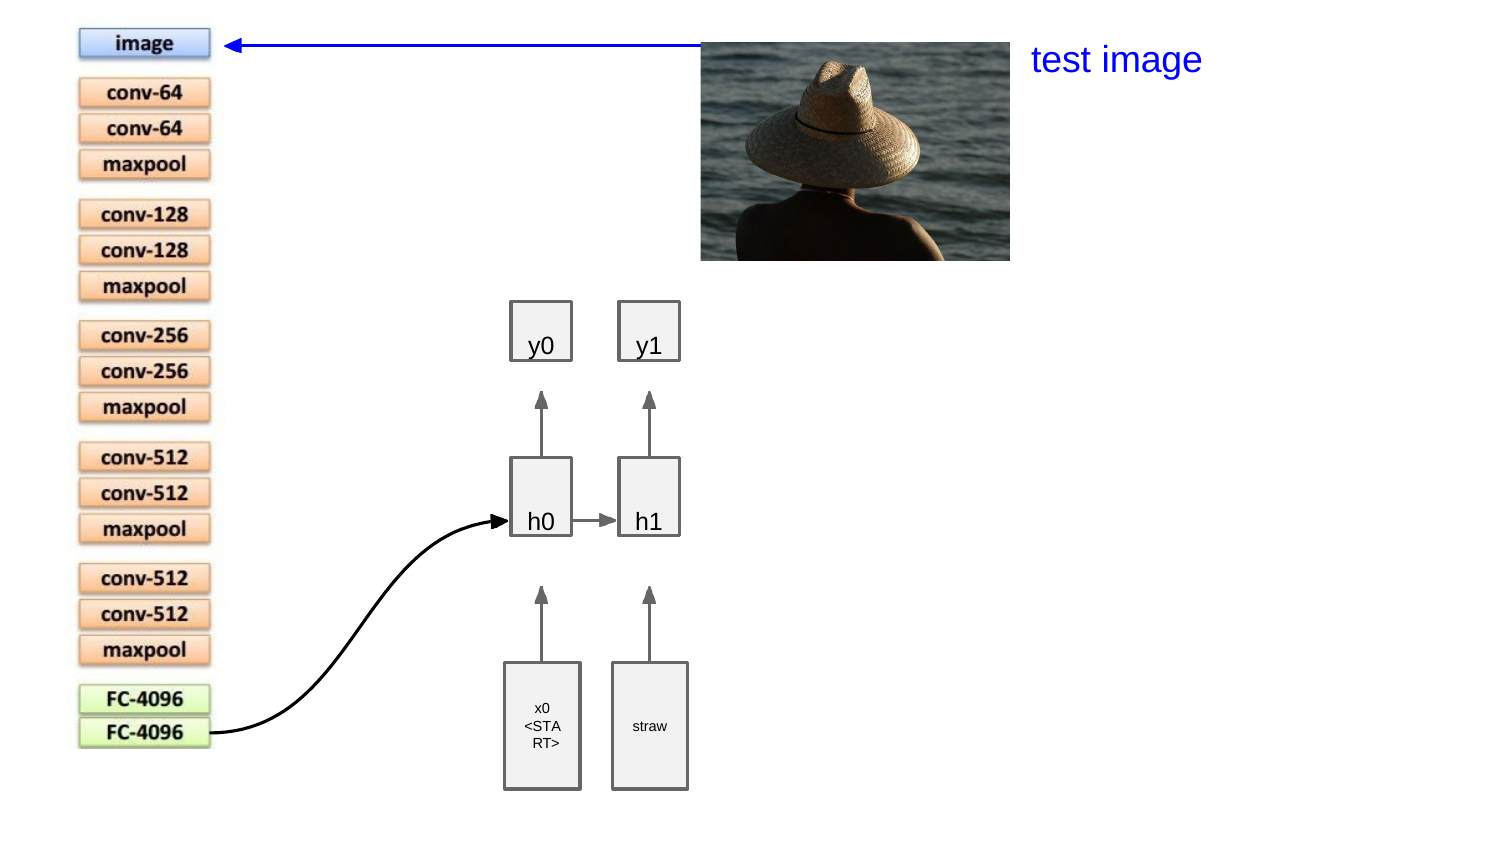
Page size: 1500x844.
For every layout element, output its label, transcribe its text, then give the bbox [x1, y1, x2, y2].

text_box test image [1028, 32, 1206, 80]
text_box [706, 42, 1010, 261]
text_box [54, 513, 690, 836]
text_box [67, 16, 703, 827]
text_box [502, 391, 582, 511]
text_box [642, 391, 657, 460]
